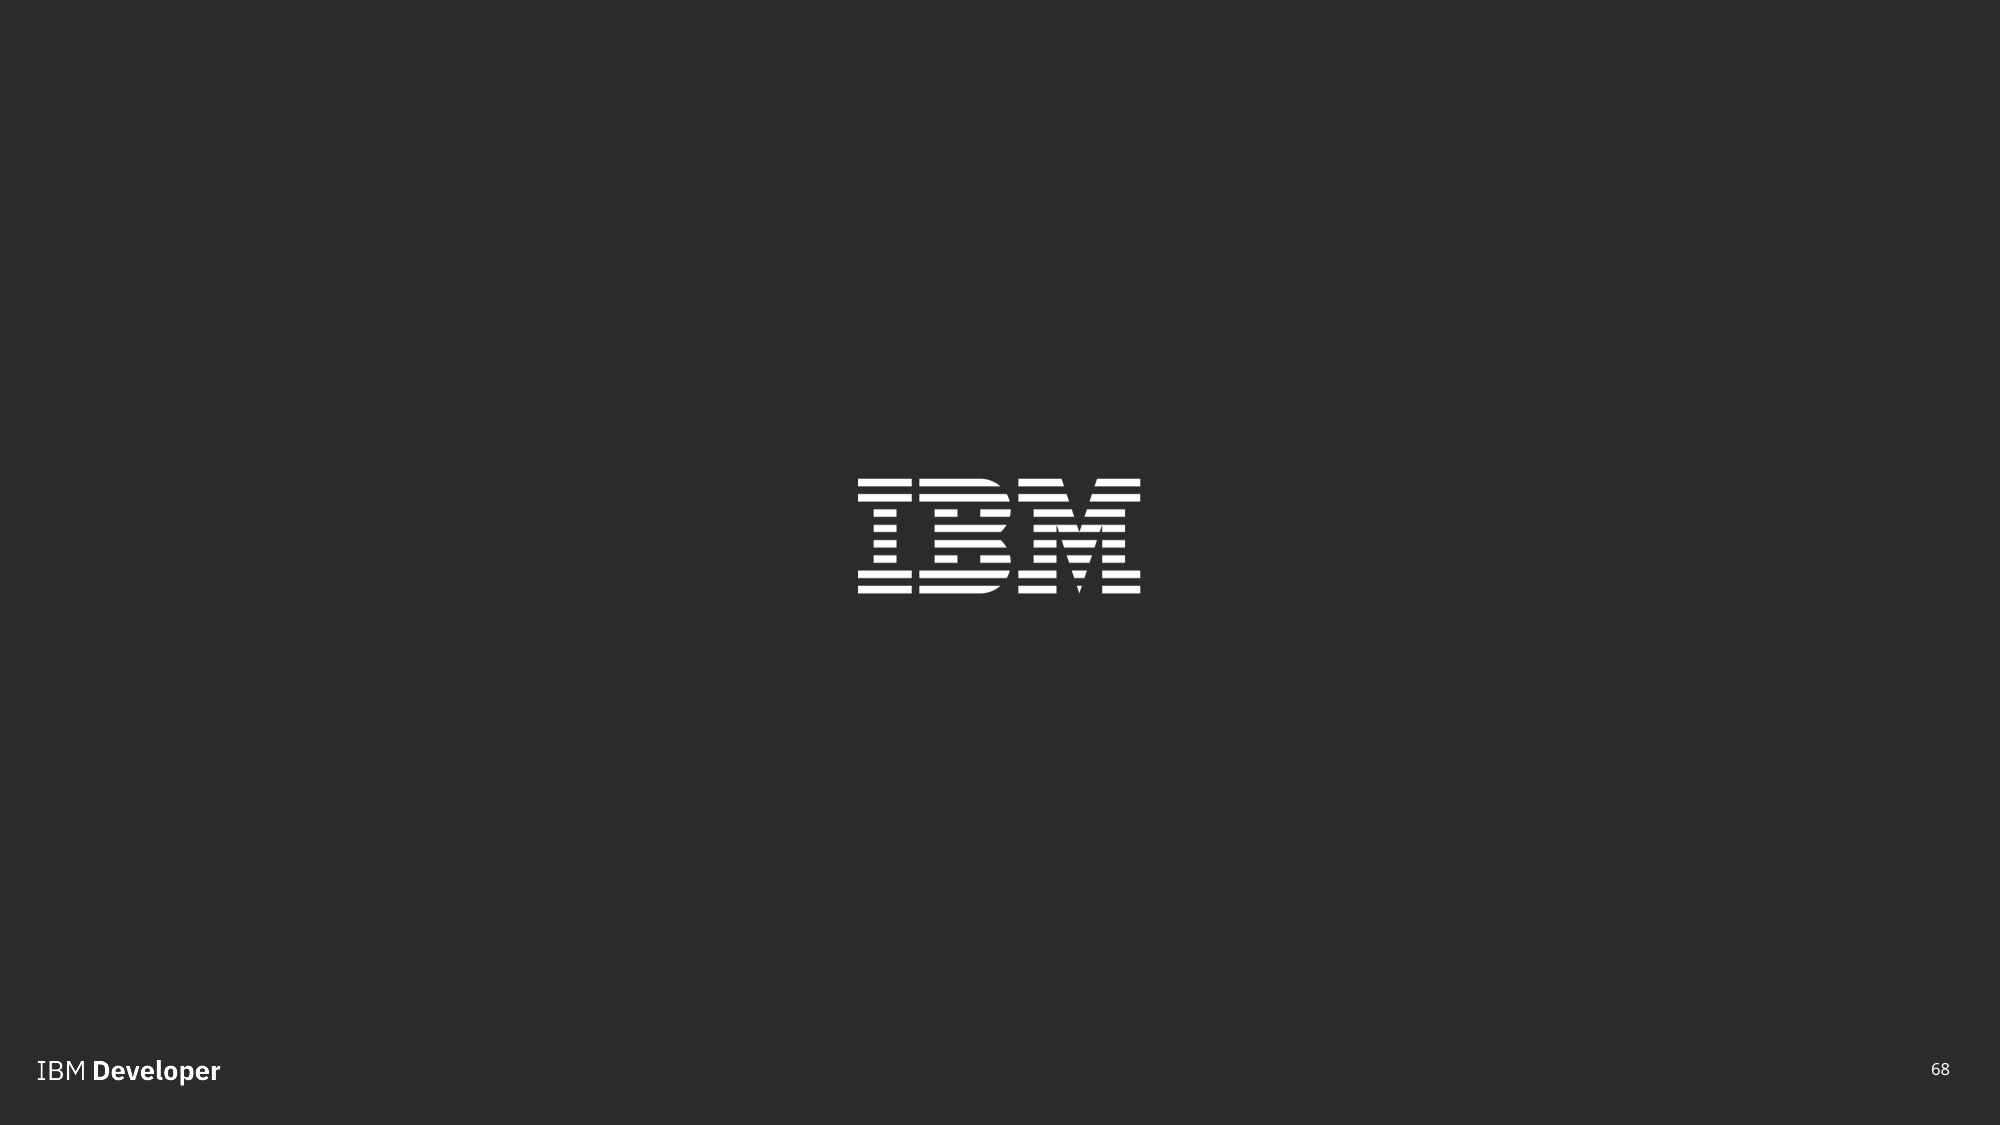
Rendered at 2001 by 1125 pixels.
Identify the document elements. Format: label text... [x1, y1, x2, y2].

picture [0, 1023, 258, 1118]
picture [858, 478, 1141, 594]
slide_number 68 [1500, 1055, 1950, 1086]
